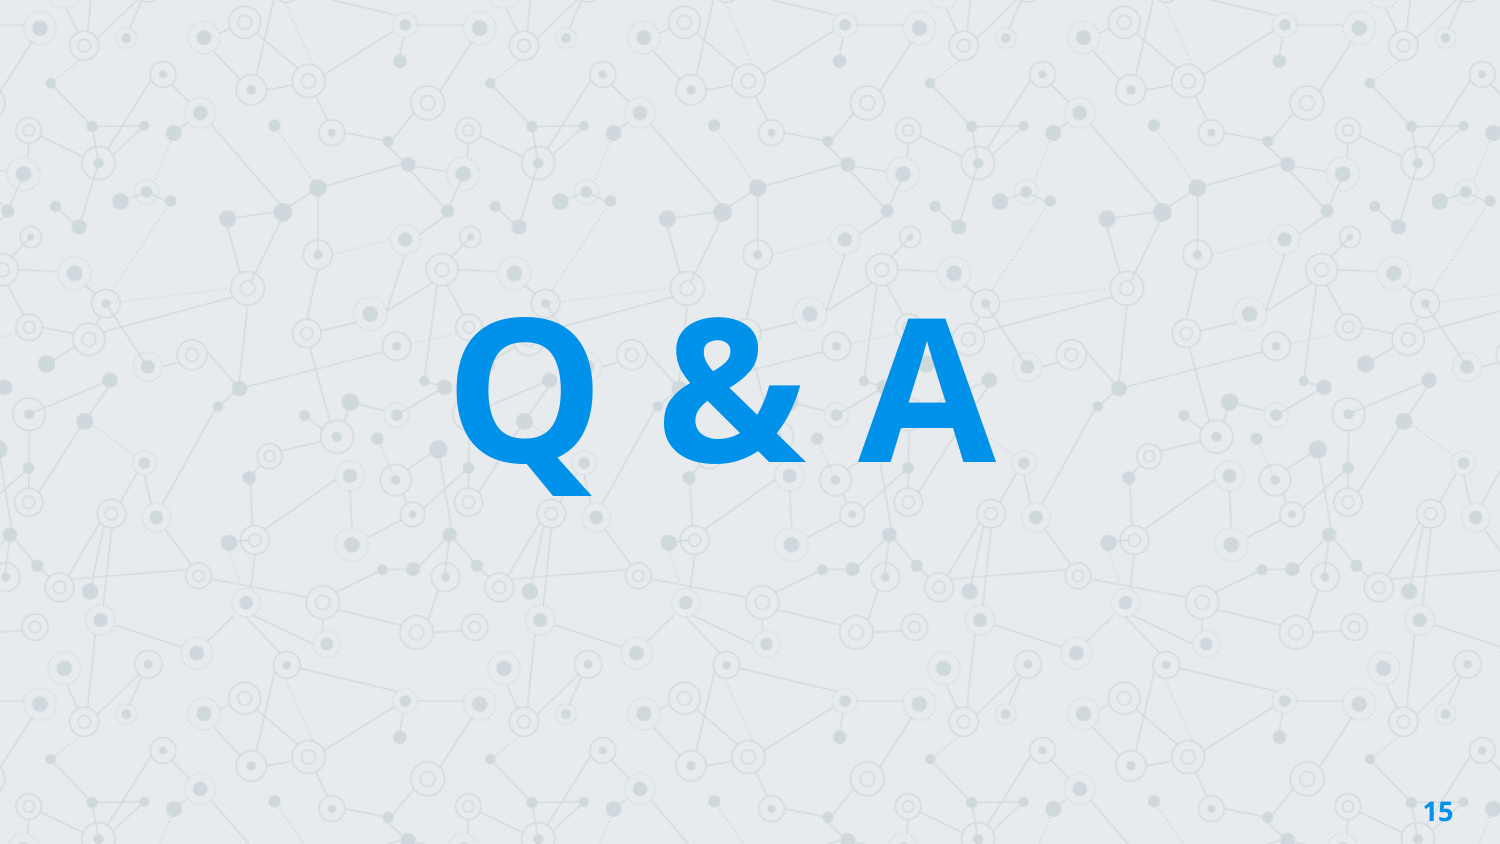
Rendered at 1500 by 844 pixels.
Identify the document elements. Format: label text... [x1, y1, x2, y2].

title Q & A [83, 326, 1359, 517]
slide_number ‹#› [1378, 779, 1469, 844]
